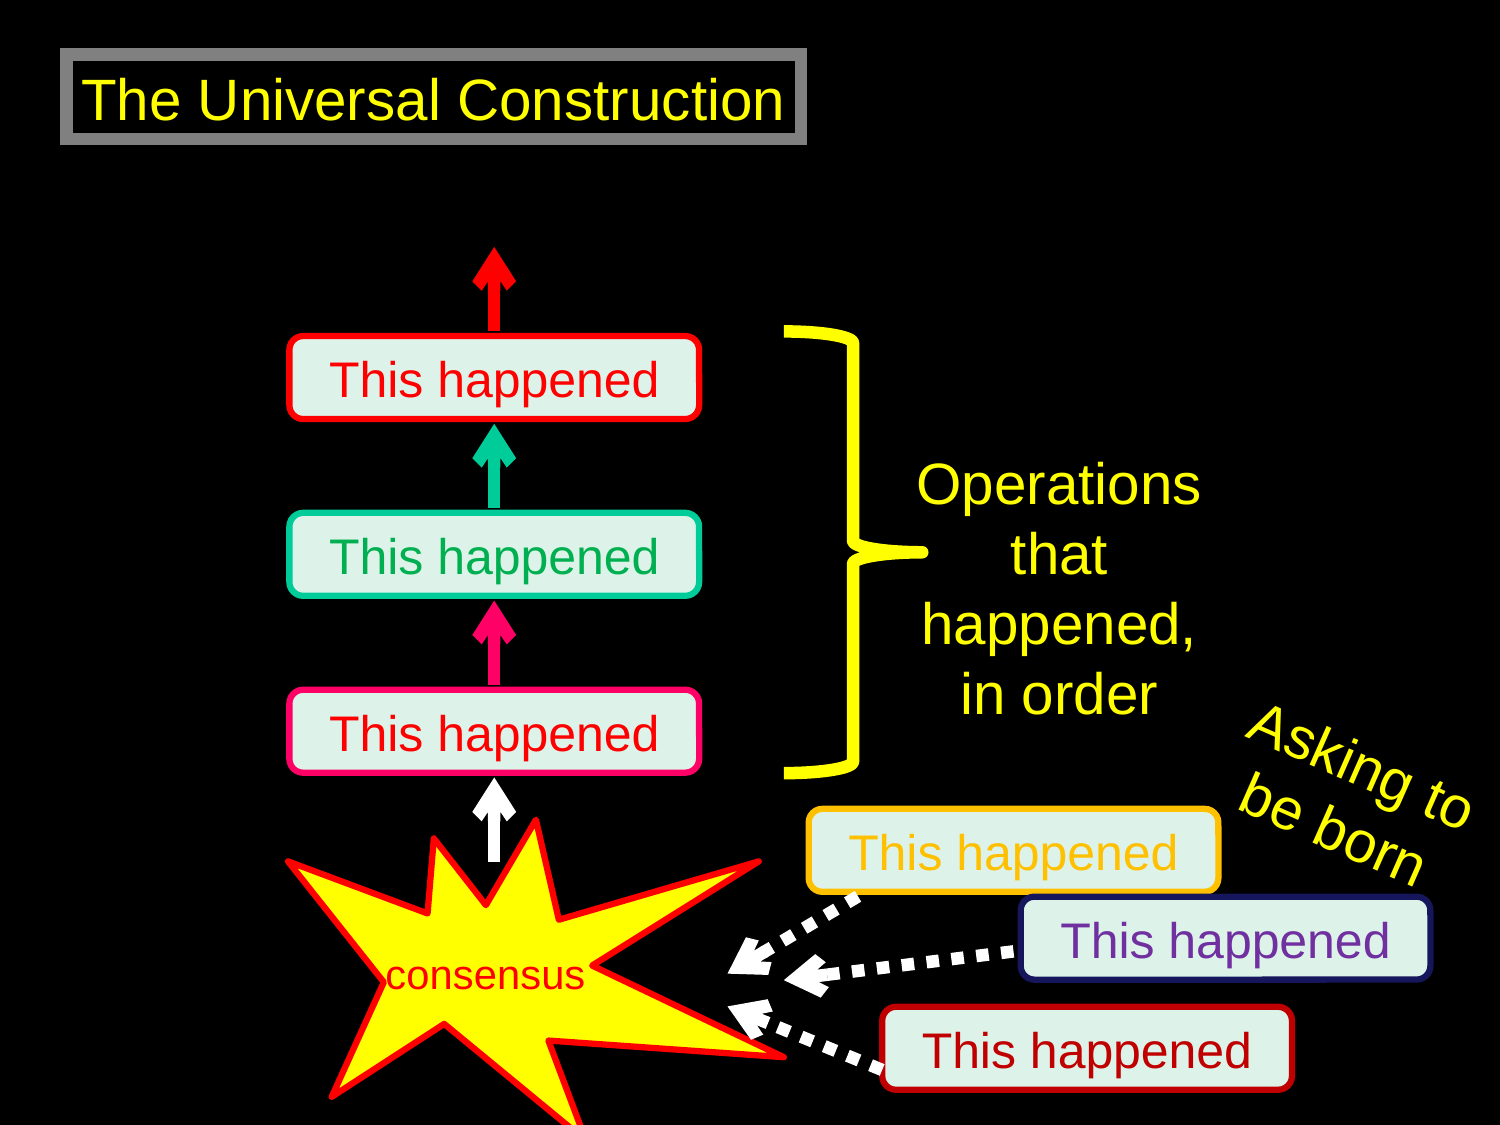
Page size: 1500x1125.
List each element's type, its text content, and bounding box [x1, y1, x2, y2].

text_box Operations that happened, in order [893, 438, 1226, 734]
text_box This happened [808, 808, 1219, 892]
text_box This happened [289, 689, 700, 773]
text_box The Universal Construction [66, 54, 801, 140]
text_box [858, 951, 1014, 981]
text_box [287, 819, 785, 1125]
text_box This happened [882, 1006, 1293, 1090]
text_box This happened [289, 512, 700, 596]
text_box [727, 896, 859, 974]
text_box This happened [289, 336, 700, 420]
text_box [783, 331, 891, 774]
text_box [727, 1006, 883, 1071]
text_box This happened [1020, 896, 1431, 980]
text_box Asking to be born [1166, 657, 1500, 934]
